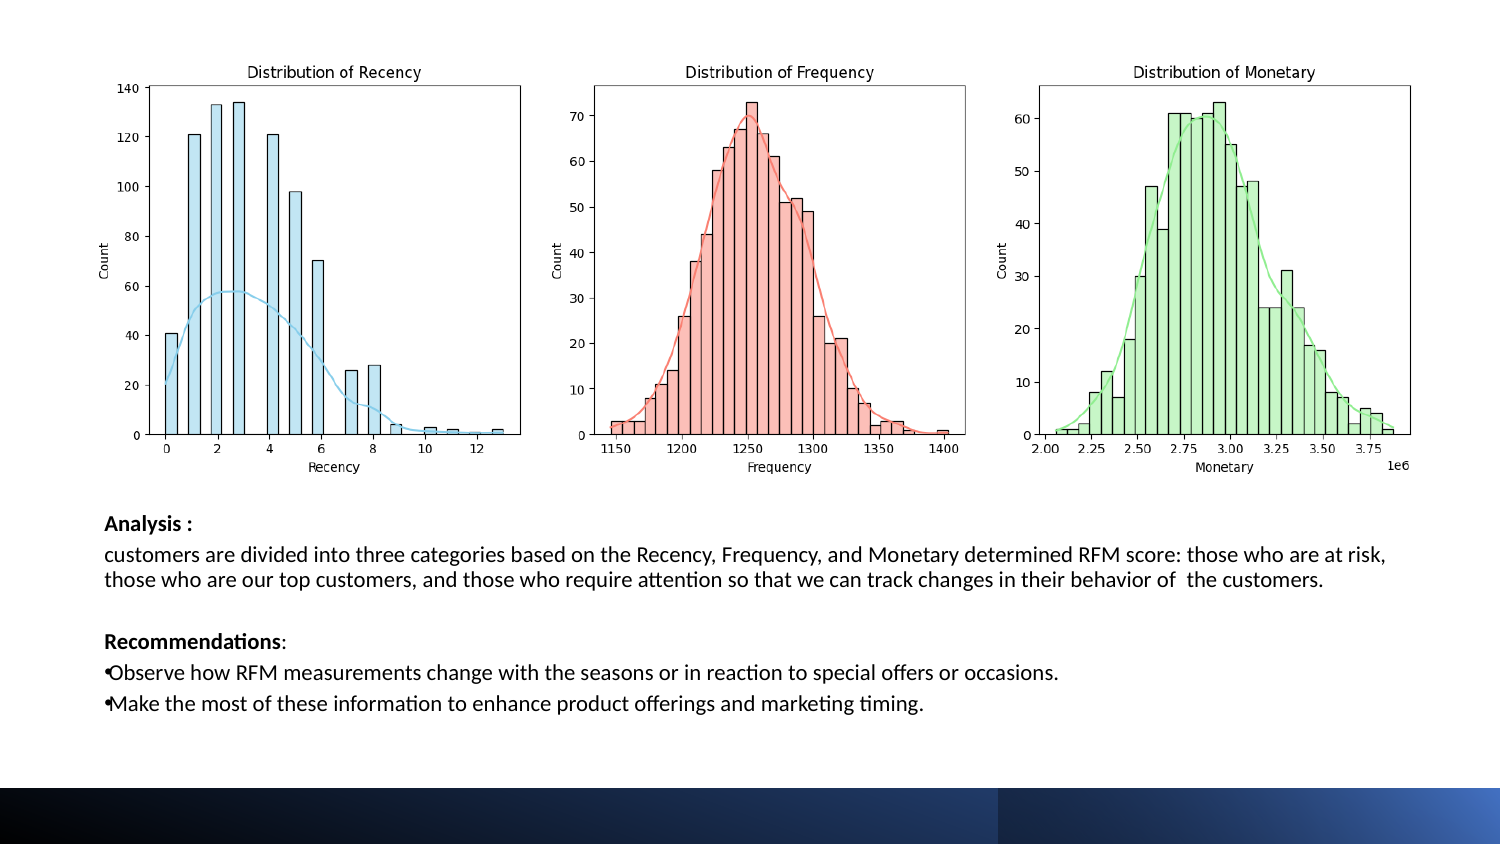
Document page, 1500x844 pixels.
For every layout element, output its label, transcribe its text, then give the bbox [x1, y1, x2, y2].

text_box [0, 787, 997, 844]
text_box [997, 787, 1500, 844]
picture [89, 56, 1418, 482]
text_box [0, 0, 1500, 787]
text_box Analysis : customers are divided into three categories based on the Recency, Frequency, and Monetary determined RFM score: those who are at risk, those who are our top customers, and those who require attention so that we can track changes in their behavior of the customers. Recommendations: Observe how RFM measurements change with the seasons or in reaction to special offers or occasions. Make the most of these information to enhance product offerings and marketing timing. [89, 504, 1413, 742]
